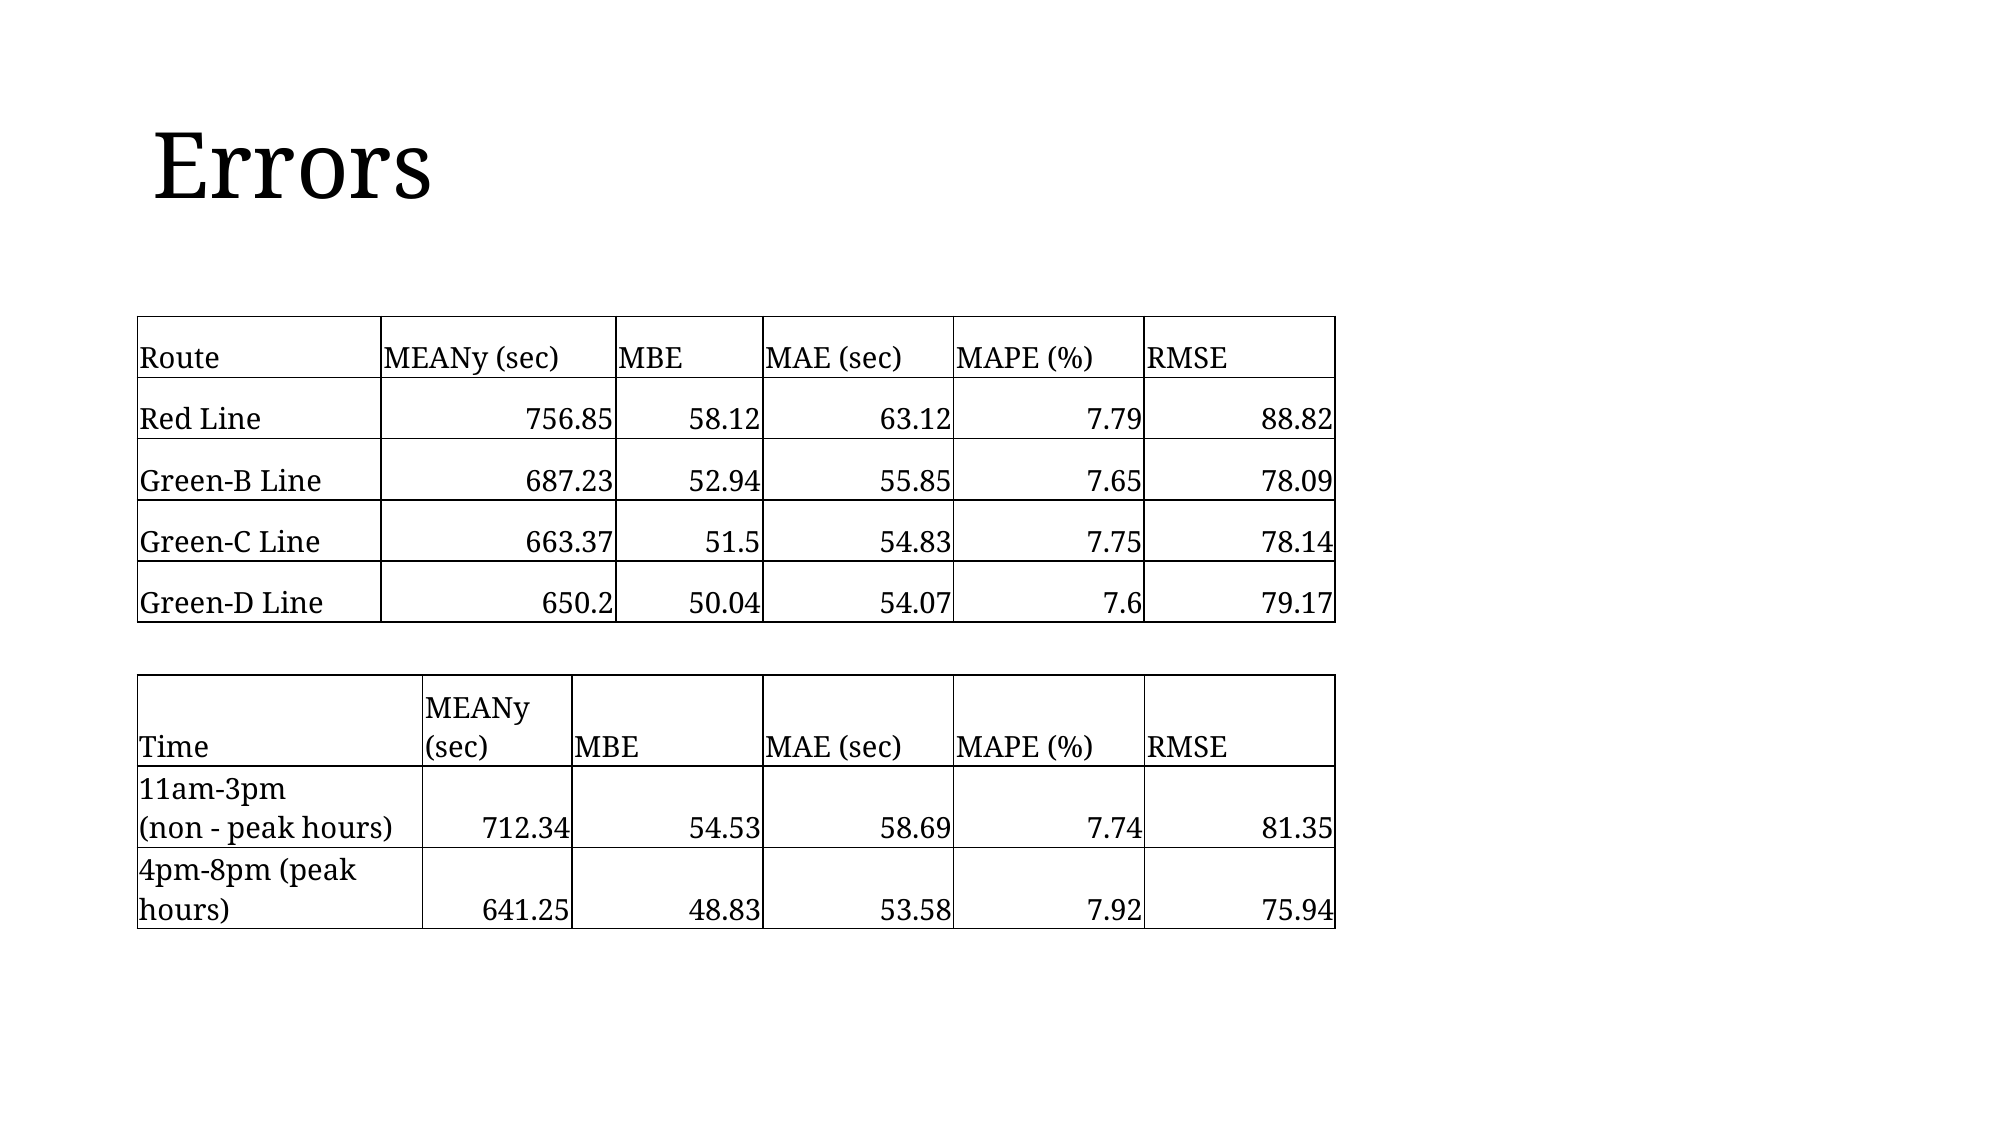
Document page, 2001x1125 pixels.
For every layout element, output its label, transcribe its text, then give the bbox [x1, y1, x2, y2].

table_header Route [138, 317, 380, 377]
table_cell 663.37 [382, 501, 615, 560]
table_cell 52.94 [617, 439, 762, 499]
table_cell 51.5 [617, 501, 762, 560]
table_cell 58.69 [764, 767, 953, 847]
table_header MEANy (sec) [382, 317, 615, 377]
table_cell 11am-3pm (non - peak hours) [138, 767, 422, 847]
table_cell 48.83 [573, 848, 762, 928]
table_header MAE (sec) [764, 676, 953, 765]
table_cell 641.25 [423, 848, 571, 928]
table_header MEANy (sec) [423, 676, 571, 765]
table_cell 712.34 [423, 767, 571, 847]
table_cell Green-B Line [138, 439, 380, 499]
table_cell 88.82 [1145, 378, 1334, 438]
table_cell 7.6 [954, 562, 1143, 621]
table_header MBE [573, 676, 762, 765]
table_cell Green-C Line [138, 501, 380, 560]
table_cell 81.35 [1145, 767, 1334, 847]
table_cell 50.04 [617, 562, 762, 621]
table_cell 58.12 [617, 378, 762, 438]
table_cell 7.92 [954, 848, 1144, 928]
table_cell 650.2 [382, 562, 615, 621]
table_header MAPE (%) [954, 317, 1143, 377]
table_cell 78.14 [1145, 501, 1334, 560]
table_cell 54.07 [764, 562, 953, 621]
table_cell Green-D Line [138, 562, 380, 621]
table_header RMSE [1145, 317, 1334, 377]
table_cell 7.79 [954, 378, 1143, 438]
table_header MAPE (%) [954, 676, 1144, 765]
table_cell 54.53 [573, 767, 762, 847]
table_cell 63.12 [764, 378, 953, 438]
table_cell 687.23 [382, 439, 615, 499]
table_header Time [138, 676, 422, 765]
table_header RMSE [1145, 676, 1334, 765]
table_cell Red Line [138, 378, 380, 438]
table_header MBE [617, 317, 762, 377]
table_cell 53.58 [764, 848, 953, 928]
table_cell 7.75 [954, 501, 1143, 560]
table_cell 79.17 [1145, 562, 1334, 621]
title Errors [137, 59, 1863, 278]
table_cell 756.85 [382, 378, 615, 438]
table_cell 4pm-8pm (peak hours) [138, 848, 422, 928]
table_cell 75.94 [1145, 848, 1334, 928]
table_cell 54.83 [764, 501, 953, 560]
table_header MAE (sec) [764, 317, 953, 377]
table_cell 7.74 [954, 767, 1144, 847]
table_cell 7.65 [954, 439, 1143, 499]
table_cell 78.09 [1145, 439, 1334, 499]
table_cell 55.85 [764, 439, 953, 499]
